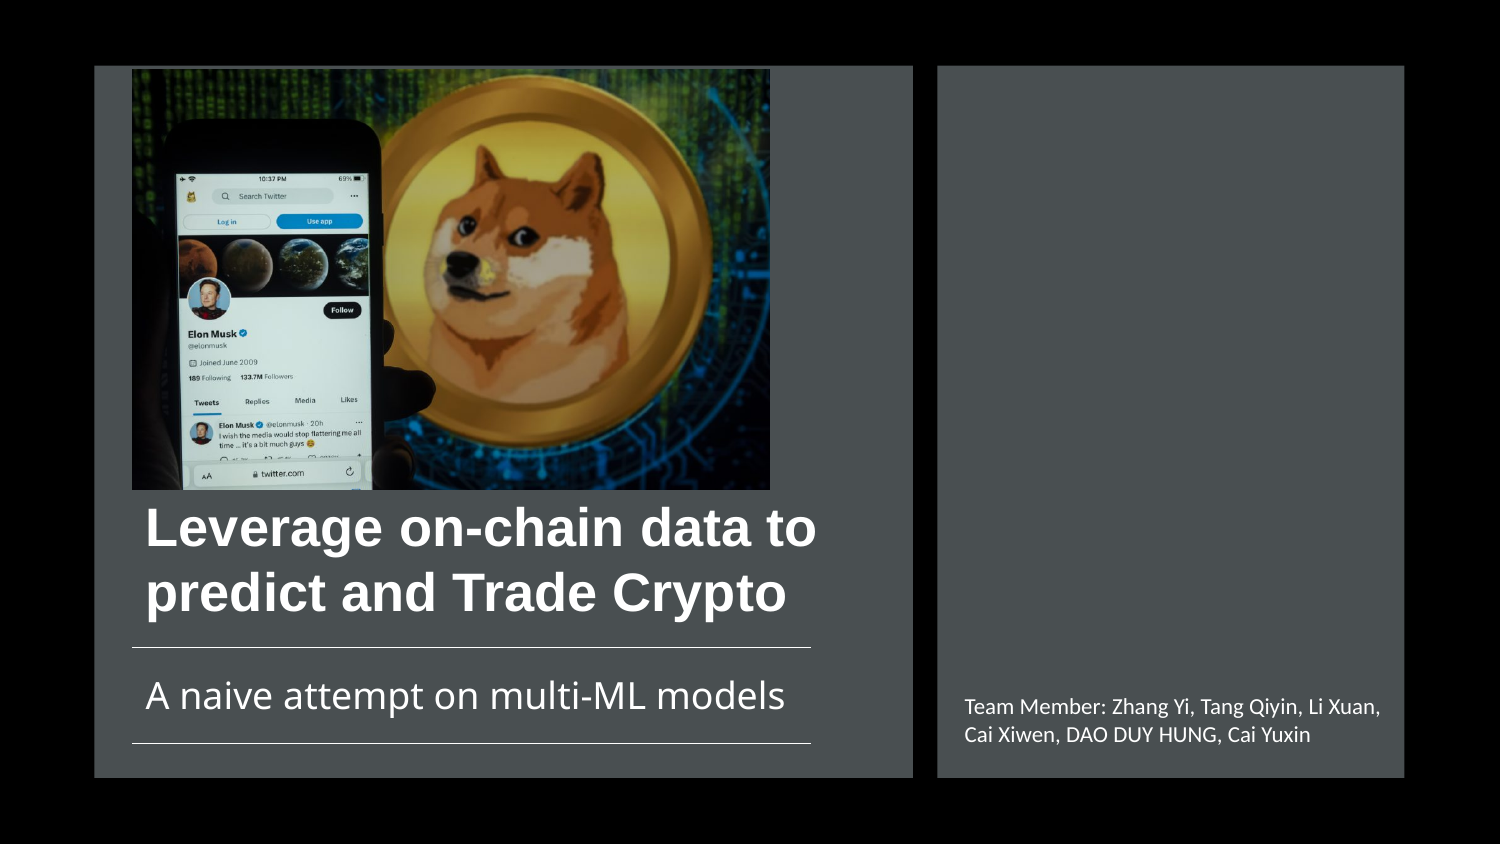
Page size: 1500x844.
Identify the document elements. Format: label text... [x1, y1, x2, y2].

subtitle A naive attempt on multi-ML models [130, 672, 859, 719]
picture [131, 69, 770, 491]
title Leverage on-chain data to predict and Trade Crypto [130, 288, 859, 623]
subtitle Team Member: Zhang Yi, Tang Qiyin, Li Xuan, Cai Xiwen, DAO DUY HUNG, Cai Yuxin [949, 691, 1399, 796]
